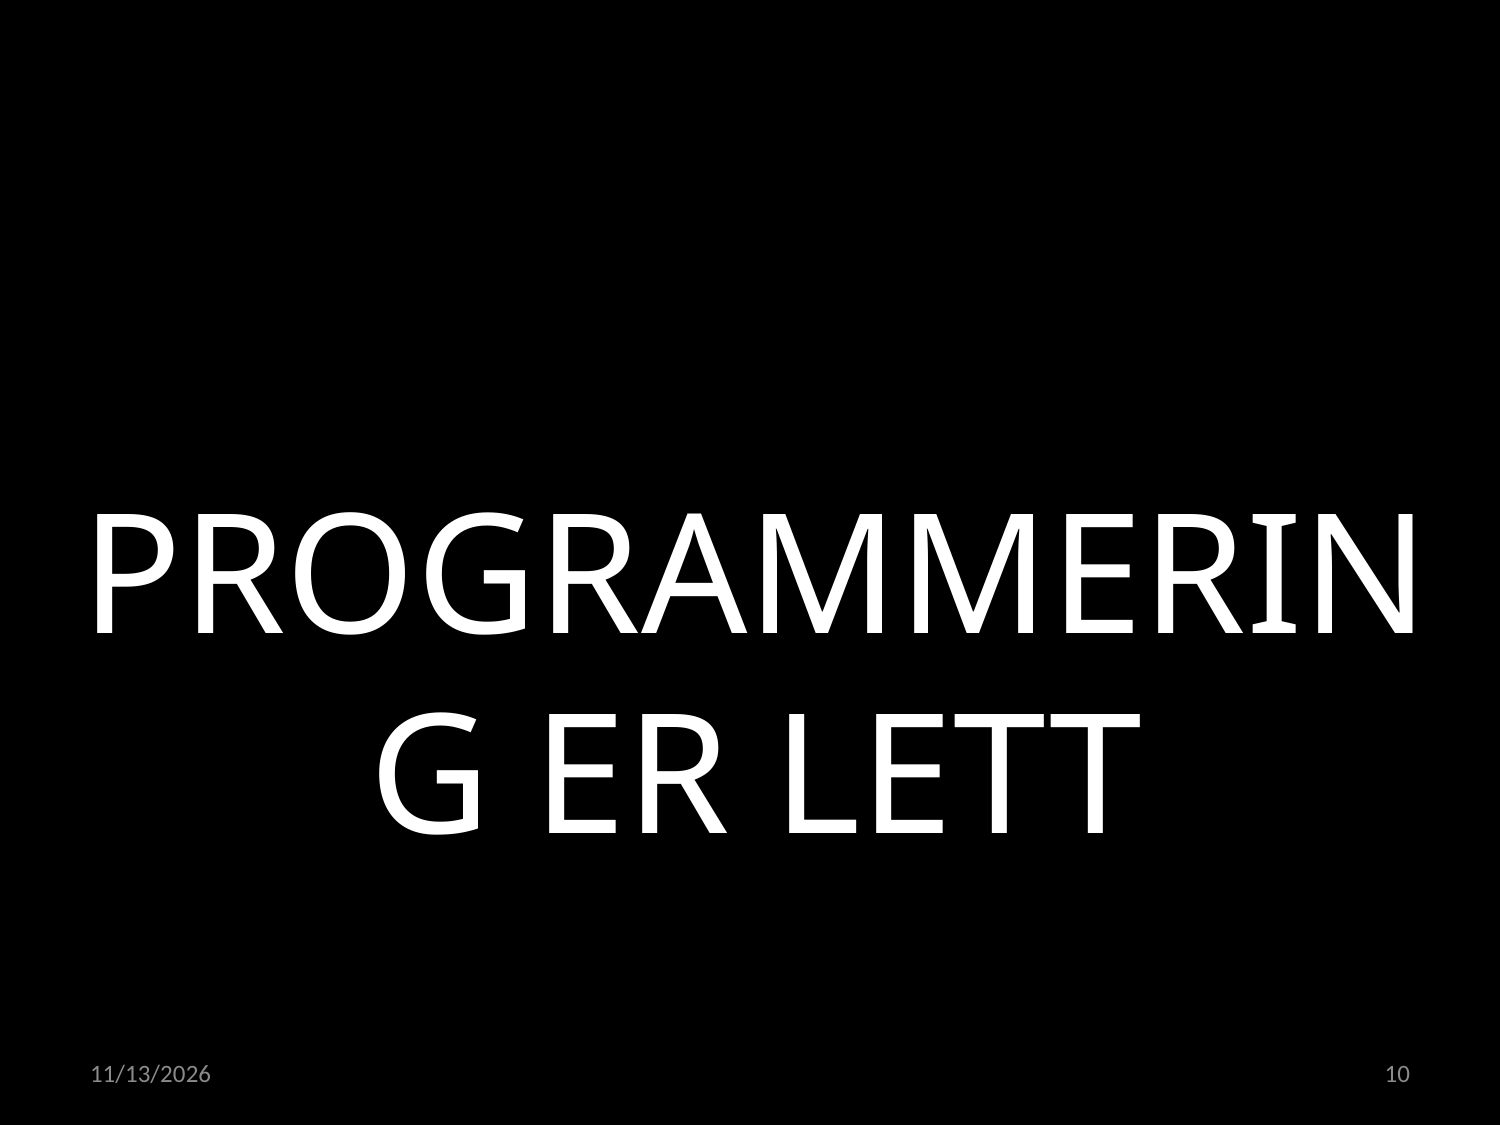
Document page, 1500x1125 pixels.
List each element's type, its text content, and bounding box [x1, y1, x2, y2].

text_box PROGRAMMERING ER LETT [5, 459, 1500, 561]
slide_number 10 [1074, 1042, 1425, 1103]
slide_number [75, 1042, 425, 1103]
